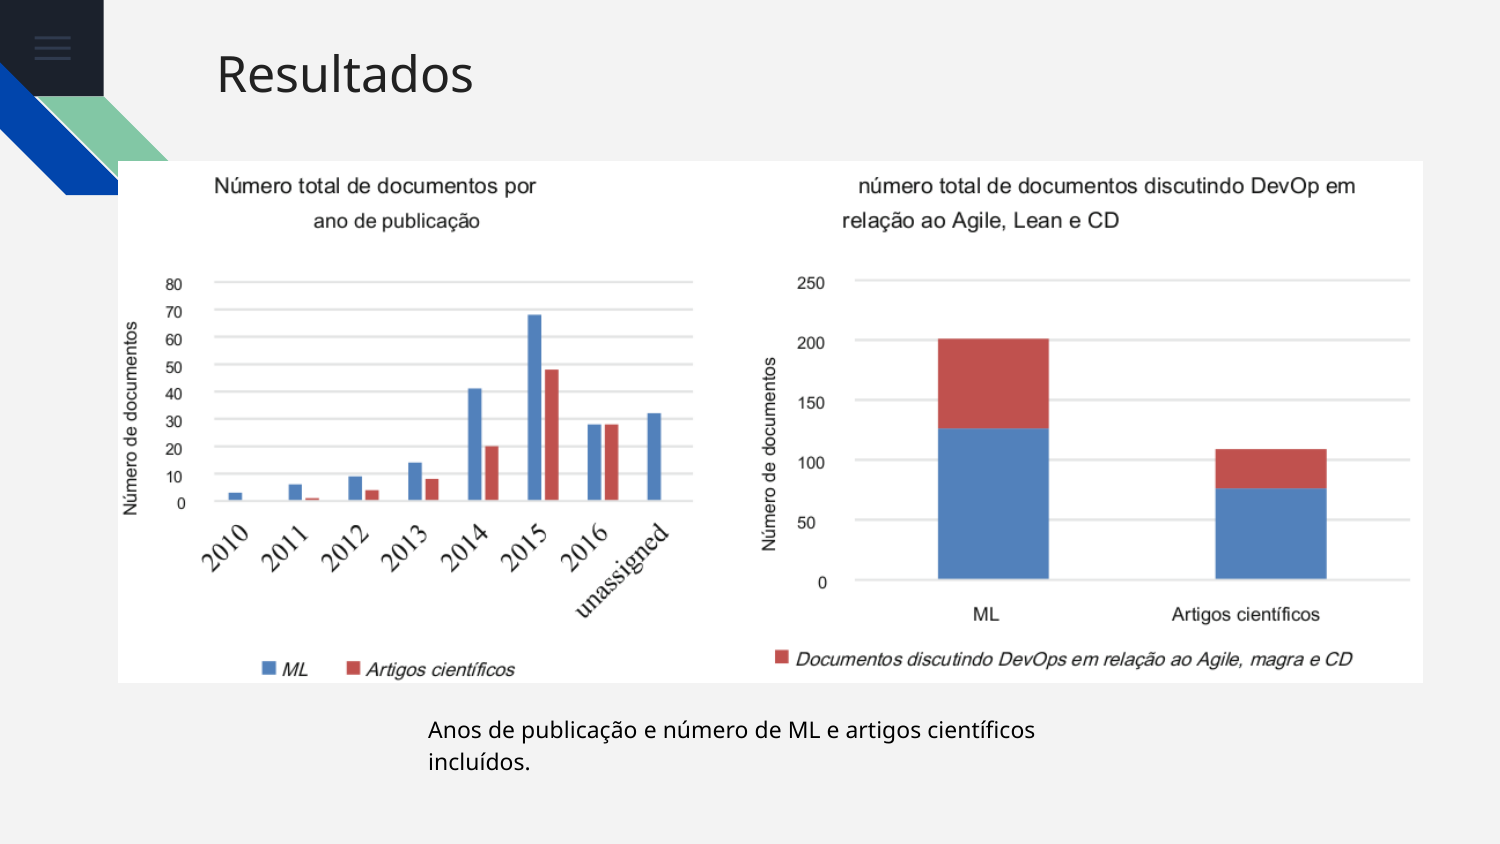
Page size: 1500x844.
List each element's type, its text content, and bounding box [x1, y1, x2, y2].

title Resultados [201, 18, 1357, 79]
picture [118, 160, 1423, 683]
text_box Anos de publicação e número de ML e artigos científicos incluídos. [413, 696, 1087, 769]
